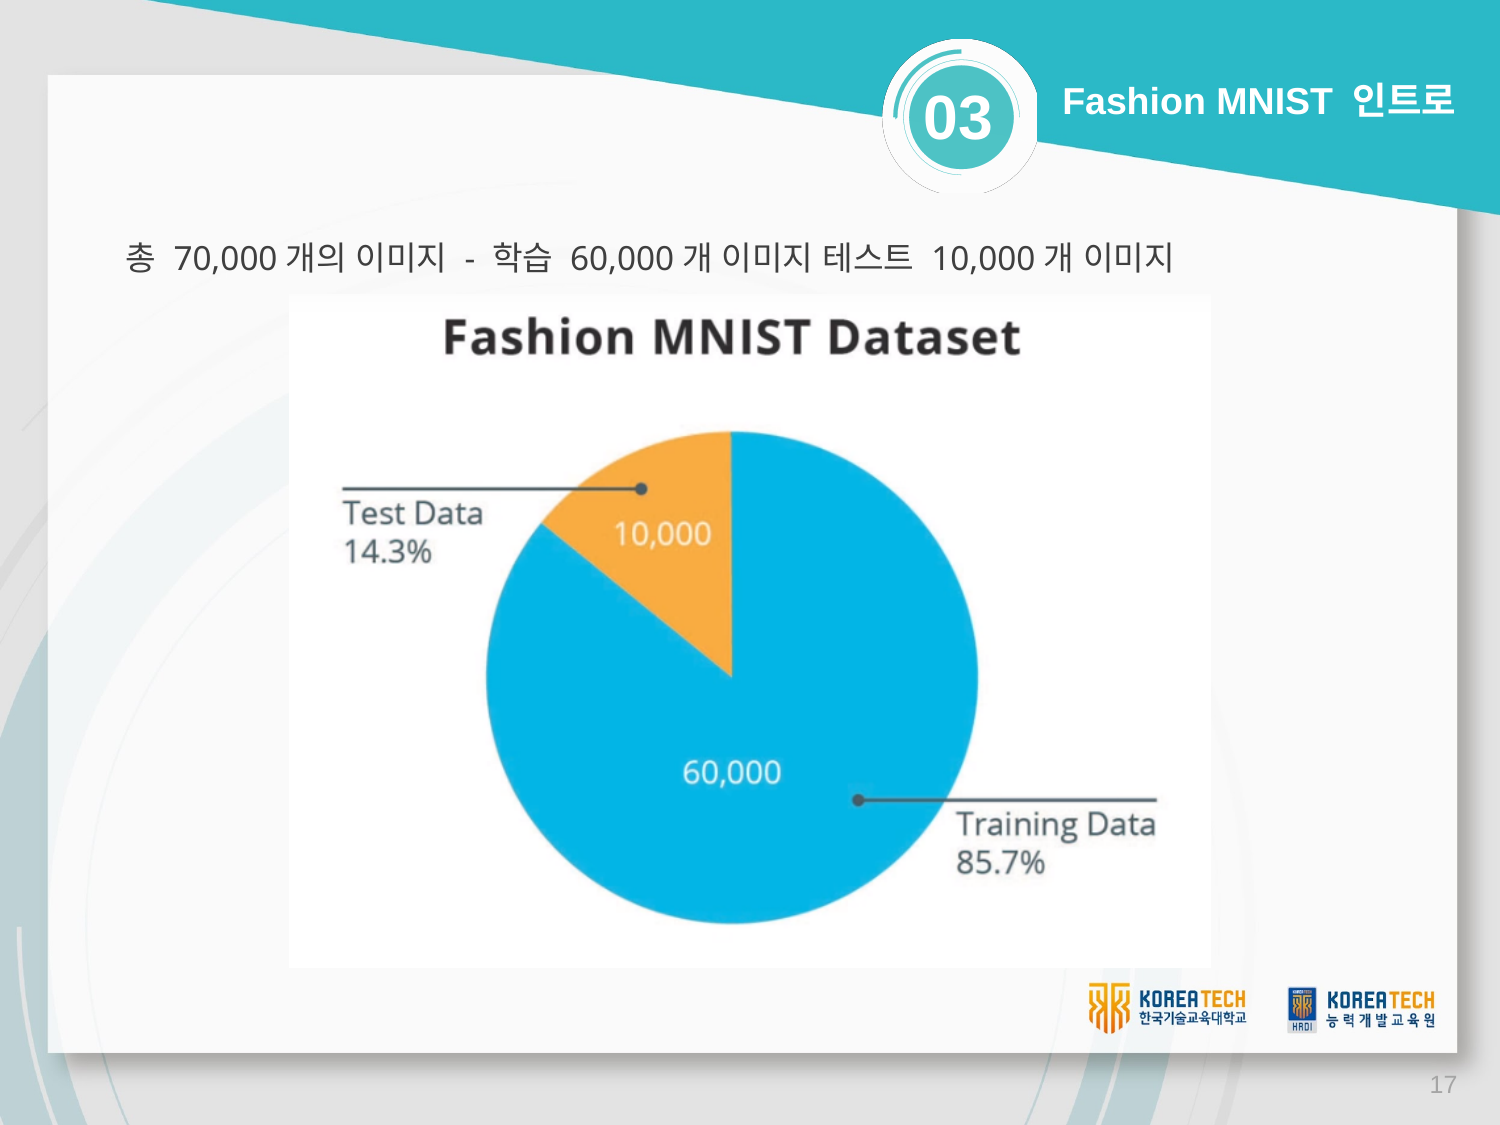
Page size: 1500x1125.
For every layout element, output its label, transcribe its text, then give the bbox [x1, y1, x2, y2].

slide_number 17 [1225, 1053, 1473, 1114]
picture [0, 0, 1500, 1125]
text_box Fashion MNIST 인트로 [1041, 69, 1483, 161]
text_box 총 70,000개의 이미지 - 학습 60,000개 이미지 테스트 10,000개 이미지 [110, 210, 1401, 331]
